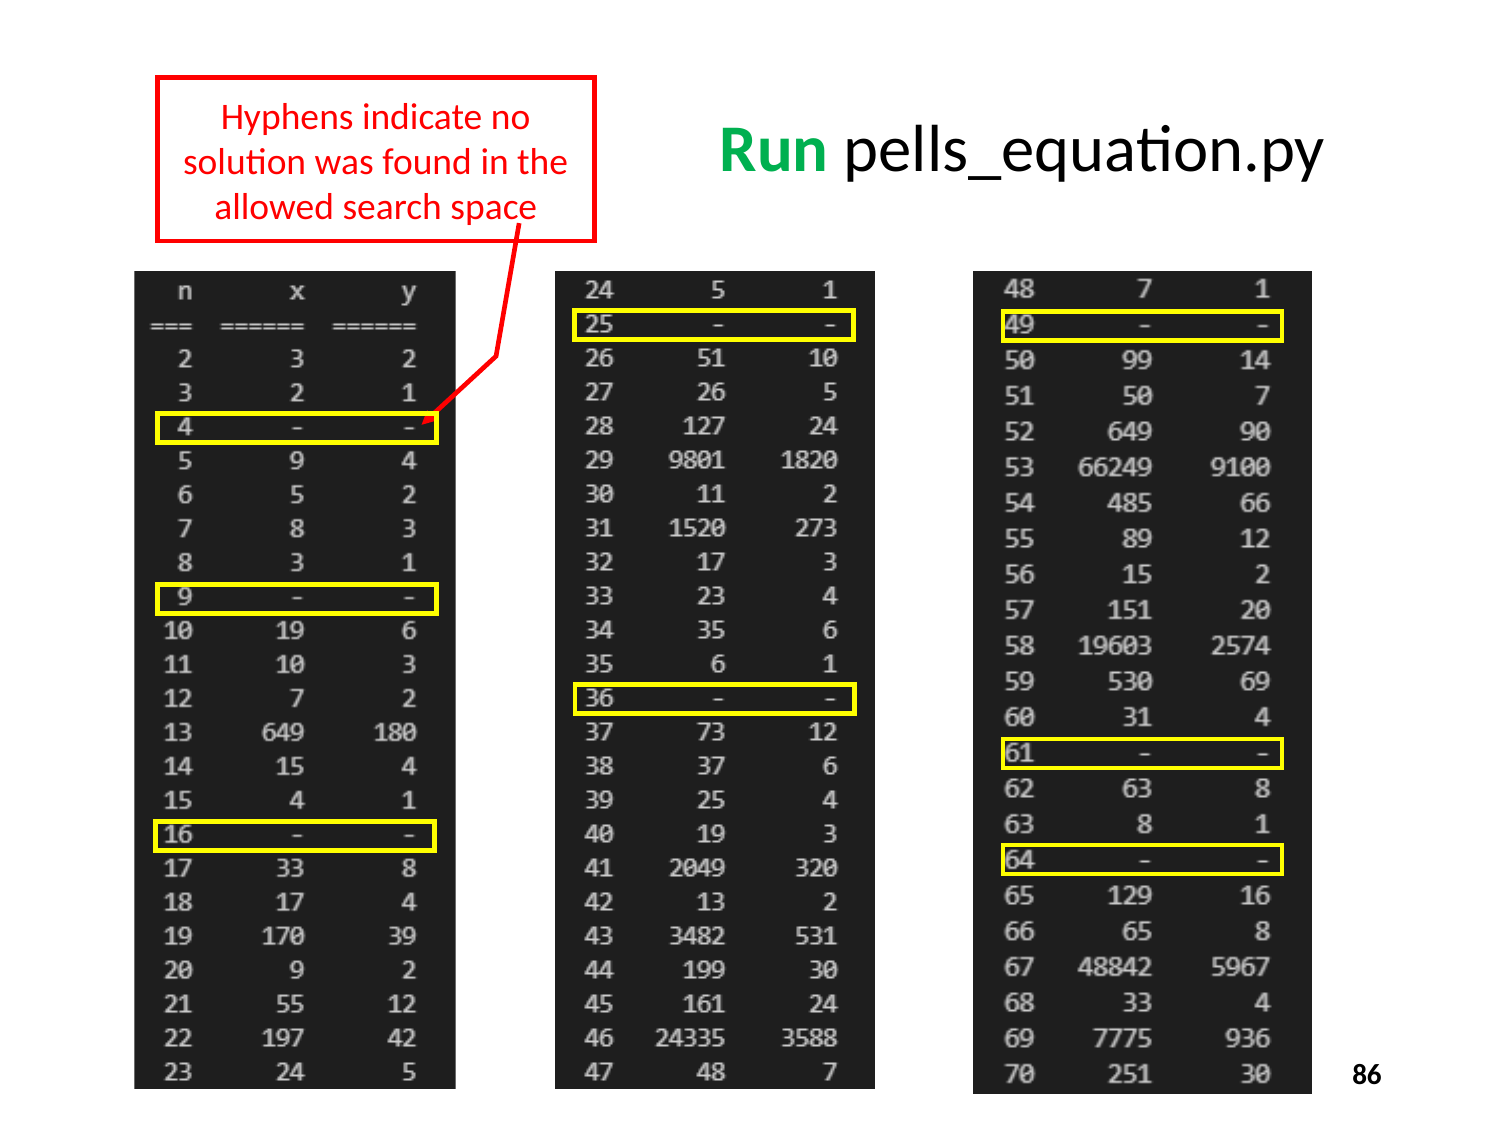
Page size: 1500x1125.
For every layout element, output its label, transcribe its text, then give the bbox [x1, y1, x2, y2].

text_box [134, 271, 1312, 1094]
text_box Hyphens indicate no solution was found in the allowed search space [157, 77, 595, 271]
slide_number 86 [1059, 1042, 1397, 1103]
title Run pells_equation.py [648, 59, 1397, 241]
